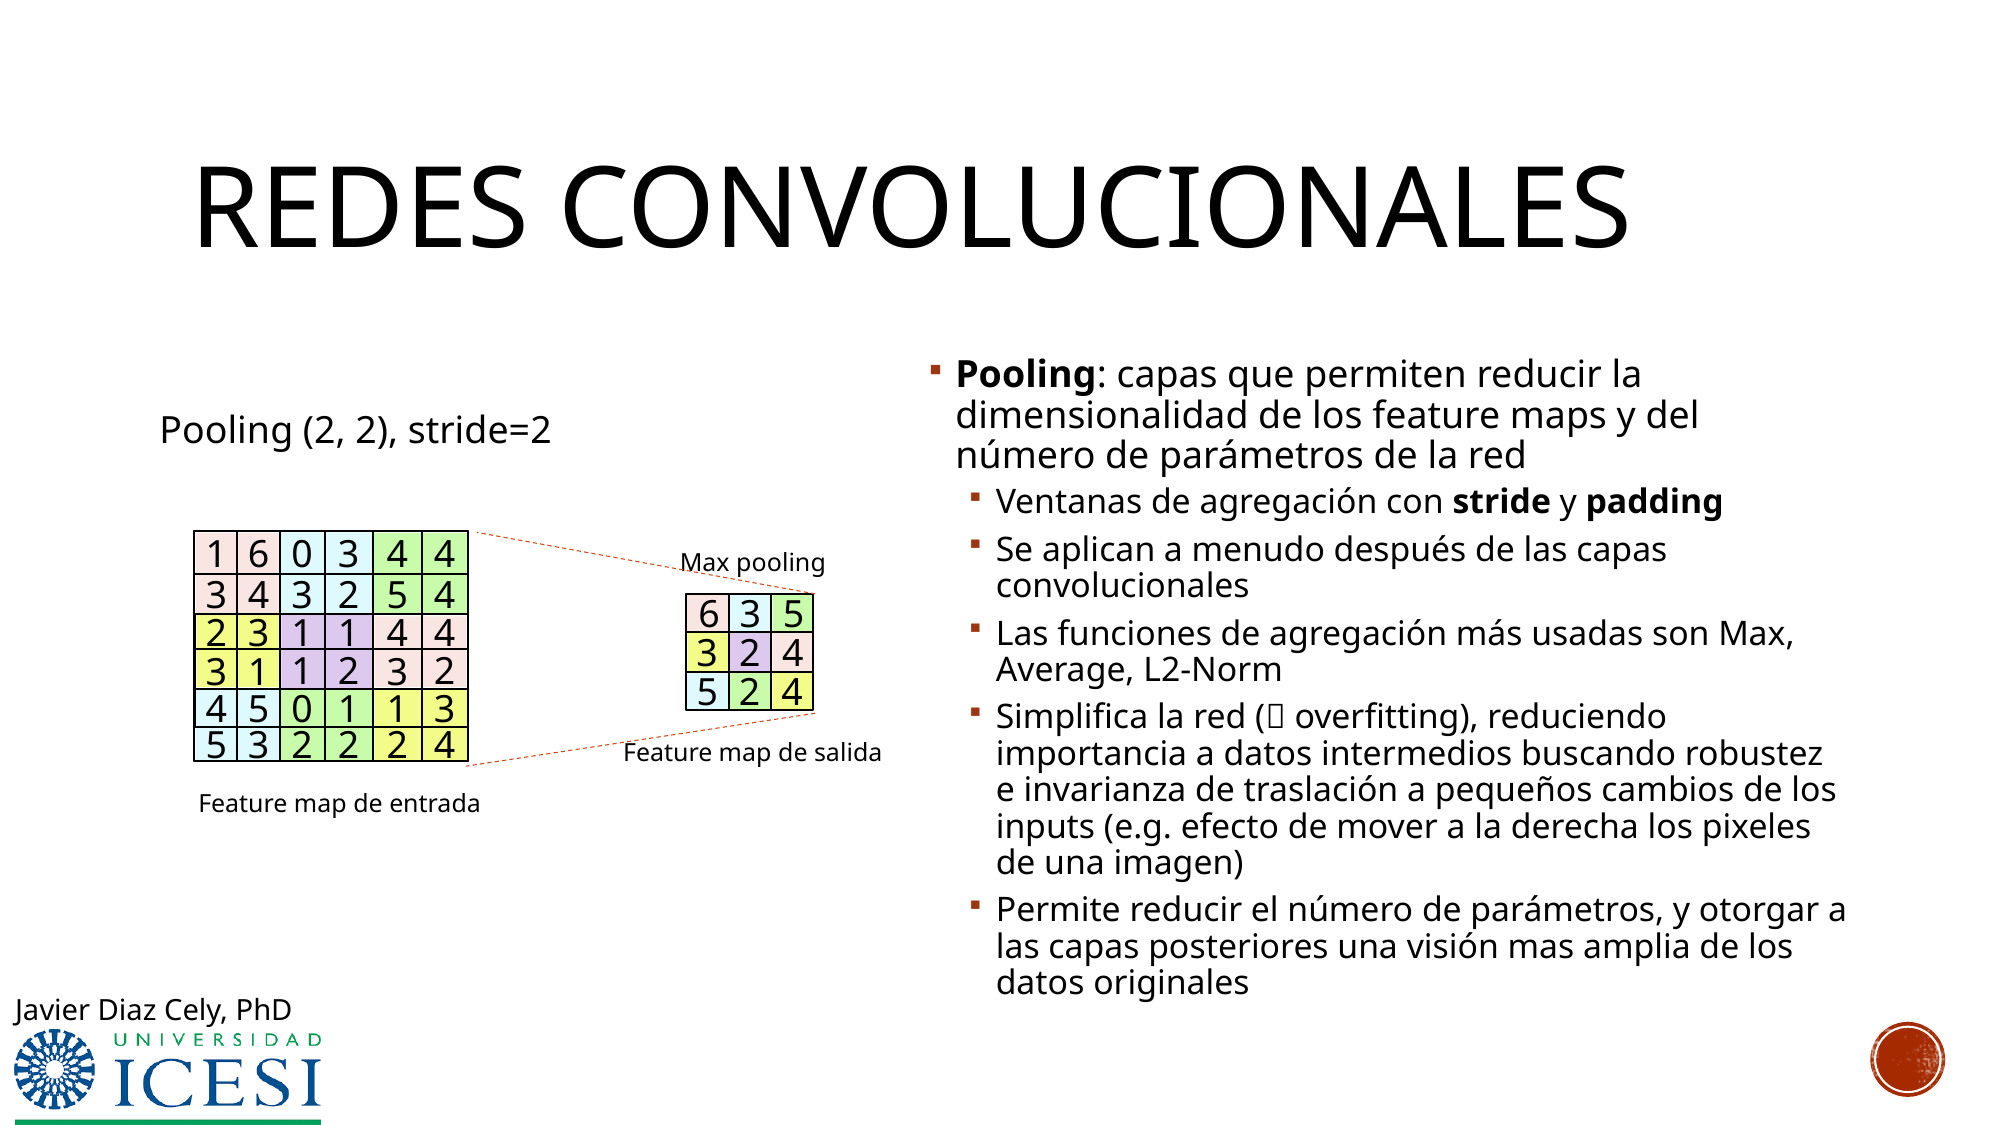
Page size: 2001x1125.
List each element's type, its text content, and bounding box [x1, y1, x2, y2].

list Pooling: capas que permiten reducir la dimensionalidad de los feature maps y del número de parámetros de la red Ventanas de agregación con stride y padding Se aplican a menudo después de las capas convolucionales Las funciones de agregación más usadas son Max, Average, L2-Norm Simplifica la red ( overfitting), reduciendo importancia a datos intermedios buscando robustez e invarianza de traslación a pequeños cambios de los inputs (e.g. efecto de mover a la derecha los pixeles de una imagen) Permite reducir el número de parámetros, y otorgar a las capas posteriores una visión mas amplia de los datos originales [913, 348, 1864, 1013]
text_box 2 [724, 621, 767, 681]
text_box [467, 715, 815, 765]
text_box Javier Diaz Cely, PhD [0, 987, 309, 1037]
text_box Pooling (2, 2), stride=2 [144, 398, 568, 459]
title Redes convolucionales [175, 79, 1826, 344]
picture [14, 1029, 321, 1125]
text_box Max pooling [815, 538, 842, 584]
text_box Feature map de entrada [139, 780, 540, 826]
text_box 6 [683, 595, 724, 621]
text_box 2 [723, 681, 775, 713]
text_box 3 [681, 621, 724, 681]
text_box 4 [767, 621, 819, 681]
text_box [479, 534, 814, 592]
text_box 3 [724, 595, 776, 621]
text_box 5 [681, 681, 723, 713]
text_box 4 [775, 681, 818, 721]
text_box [194, 526, 468, 772]
text_box Feature map de salida [552, 729, 953, 775]
text_box 5 [776, 584, 820, 643]
